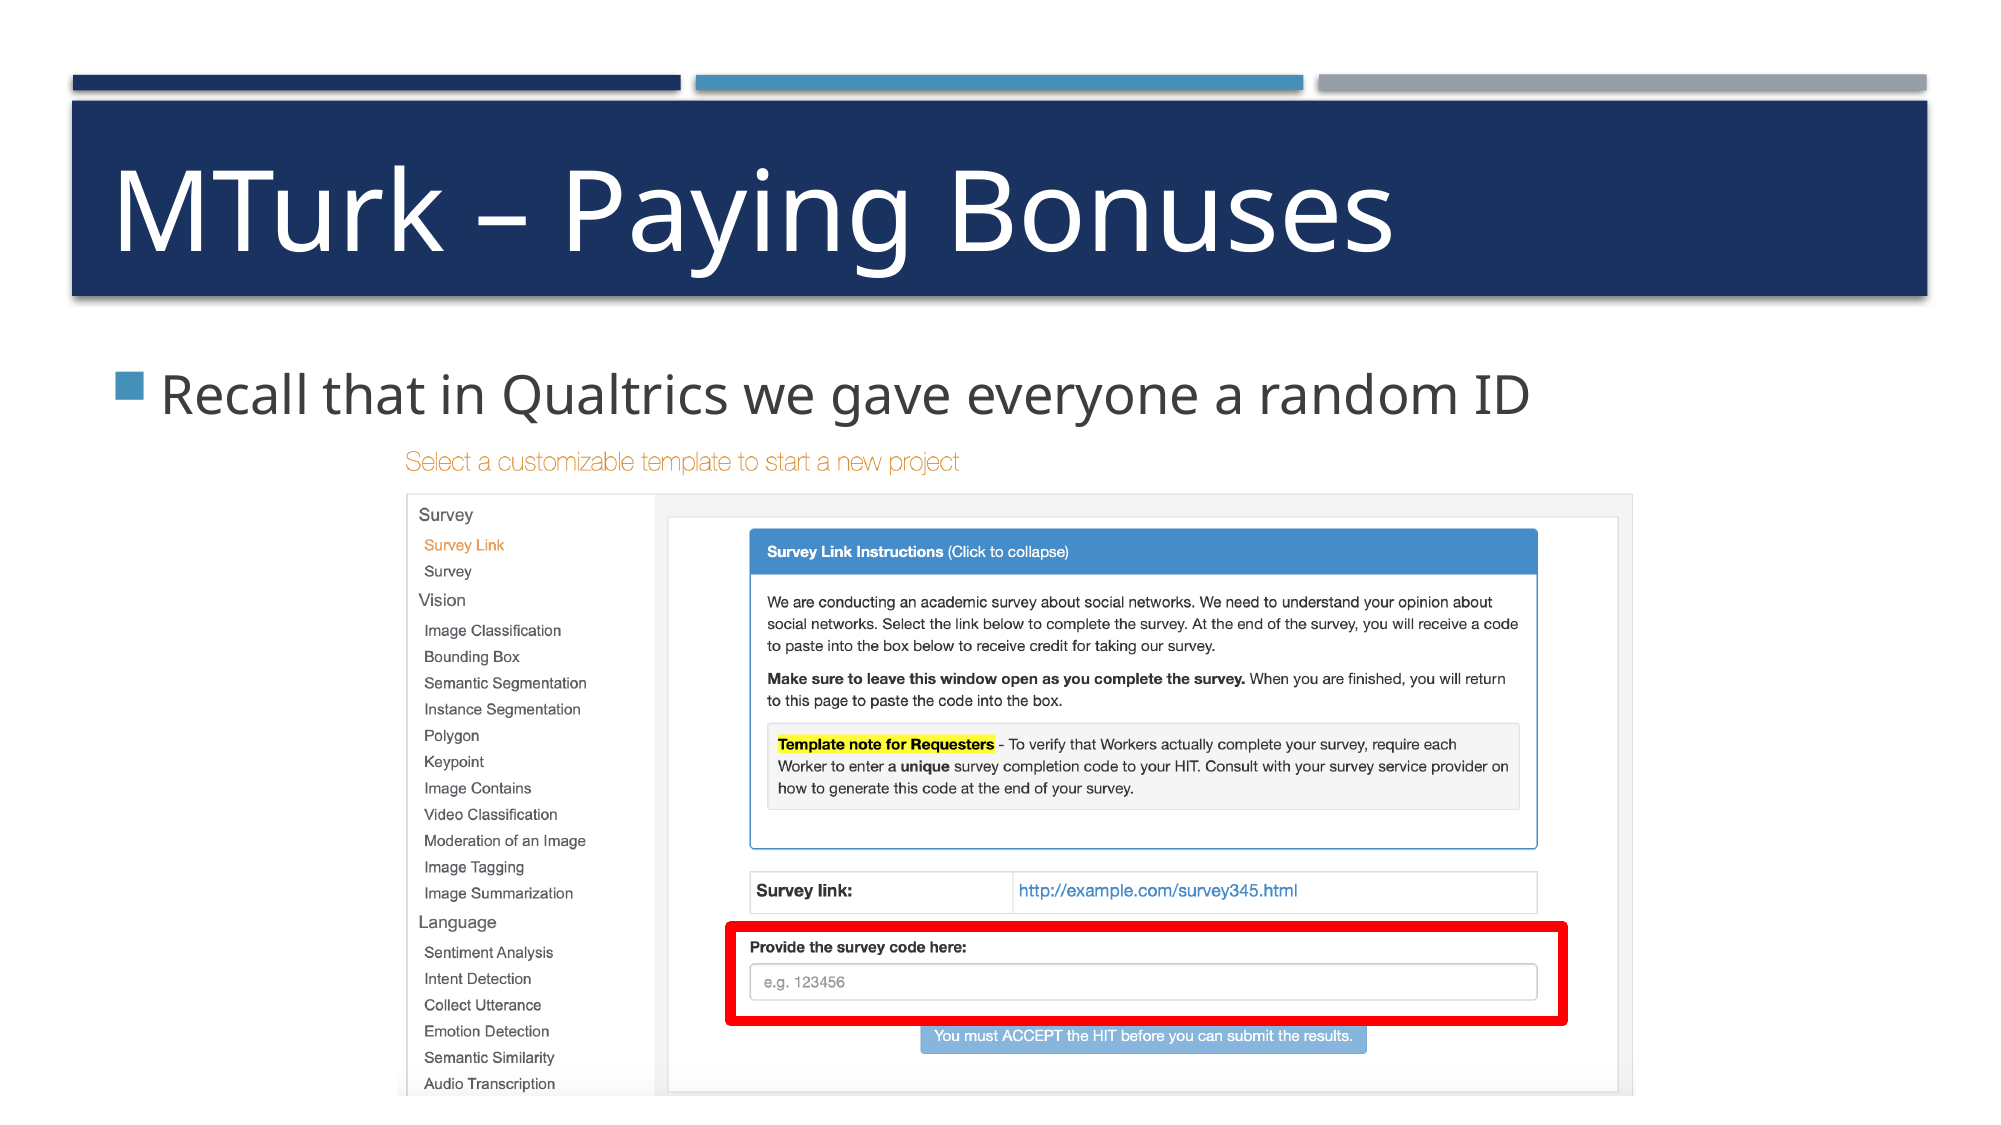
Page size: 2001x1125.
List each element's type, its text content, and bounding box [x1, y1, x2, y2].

picture [397, 445, 1637, 1097]
text_box Recall that in Qualtrics we gave everyone a random ID [95, 352, 1938, 1096]
title MTurk – Paying Bonuses [95, 115, 1905, 282]
